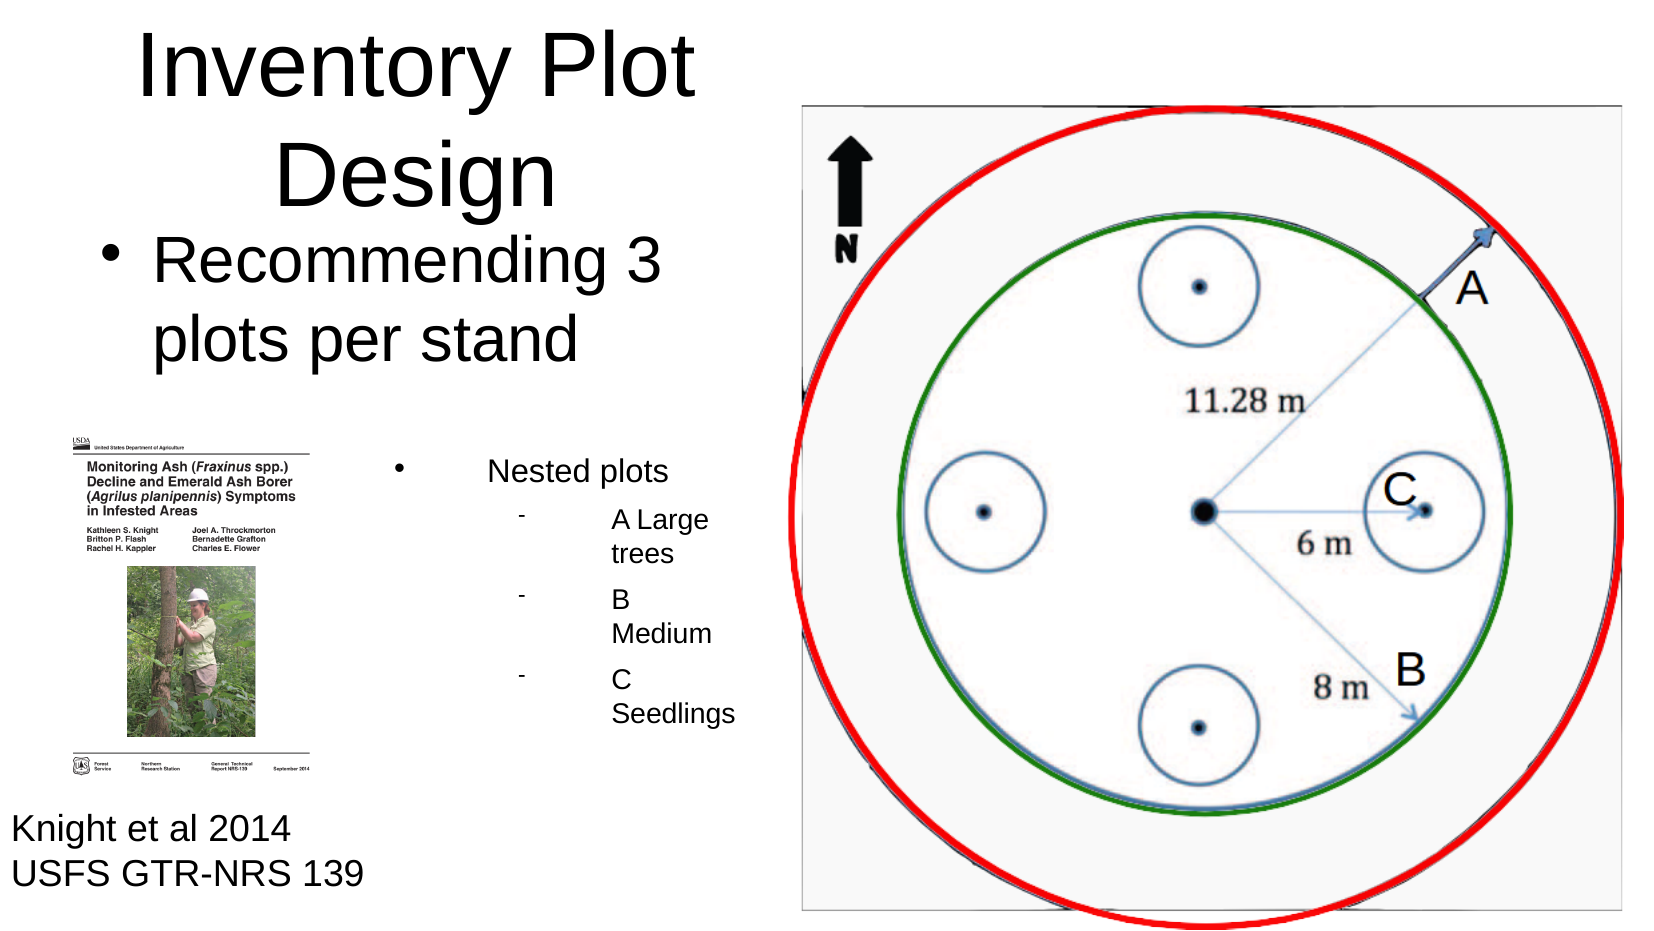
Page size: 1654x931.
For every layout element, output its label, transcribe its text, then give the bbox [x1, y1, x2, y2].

text_box Knight et al 2014 USFS GTR-NRS 139 [0, 796, 409, 931]
picture [47, 412, 338, 788]
text_box Inventory Plot Design [82, 12, 750, 218]
picture [787, 104, 1624, 931]
text_box Recommending 3 plots per stand [82, 217, 713, 375]
text_box Nested plots A Large trees B Medium C Seedlings [363, 450, 739, 750]
